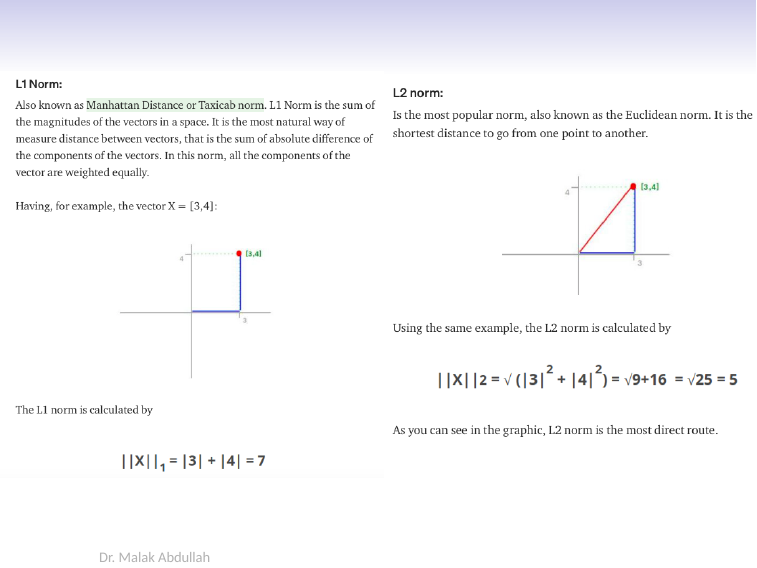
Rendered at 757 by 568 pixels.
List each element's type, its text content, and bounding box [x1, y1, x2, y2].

picture [0, 0, 757, 479]
footer Dr. Malak Abdullah [0, 548, 332, 566]
